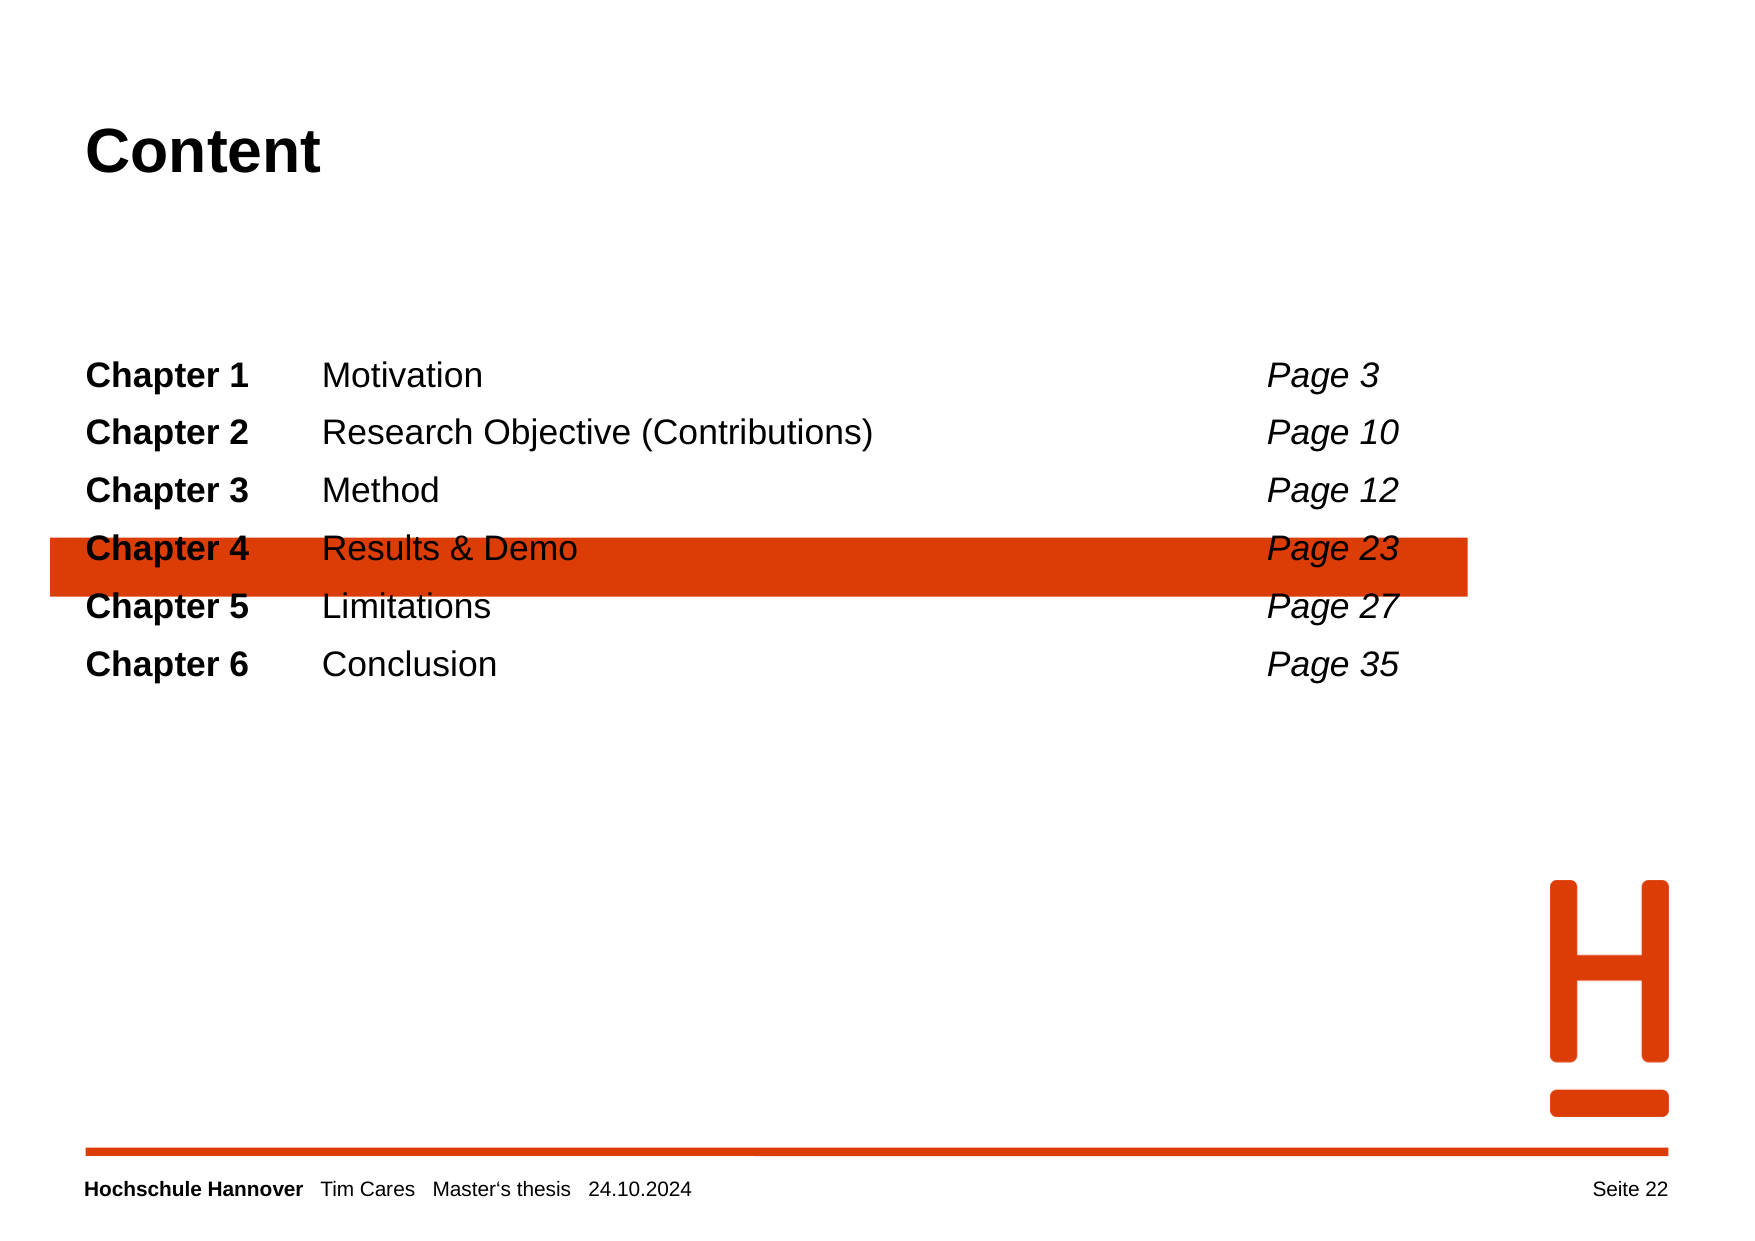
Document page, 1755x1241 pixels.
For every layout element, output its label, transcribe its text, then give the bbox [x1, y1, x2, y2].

slide_number Seite 22 [1467, 1175, 1669, 1213]
picture [1550, 880, 1669, 1117]
table_header Motivation Research Objective (Contributions) Method Results & Demo Limitations Conclusion [322, 351, 1267, 1093]
title Content [85, 110, 1669, 266]
text_box [50, 537, 86, 597]
table_header Page 3 Page 10 Page 12 Page 23 Page 27 Page 35 [1267, 351, 1468, 1093]
table_header Chapter 1 Chapter 2 Chapter 3 Chapter 4 Chapter 5 Chapter 6 [86, 351, 322, 1093]
